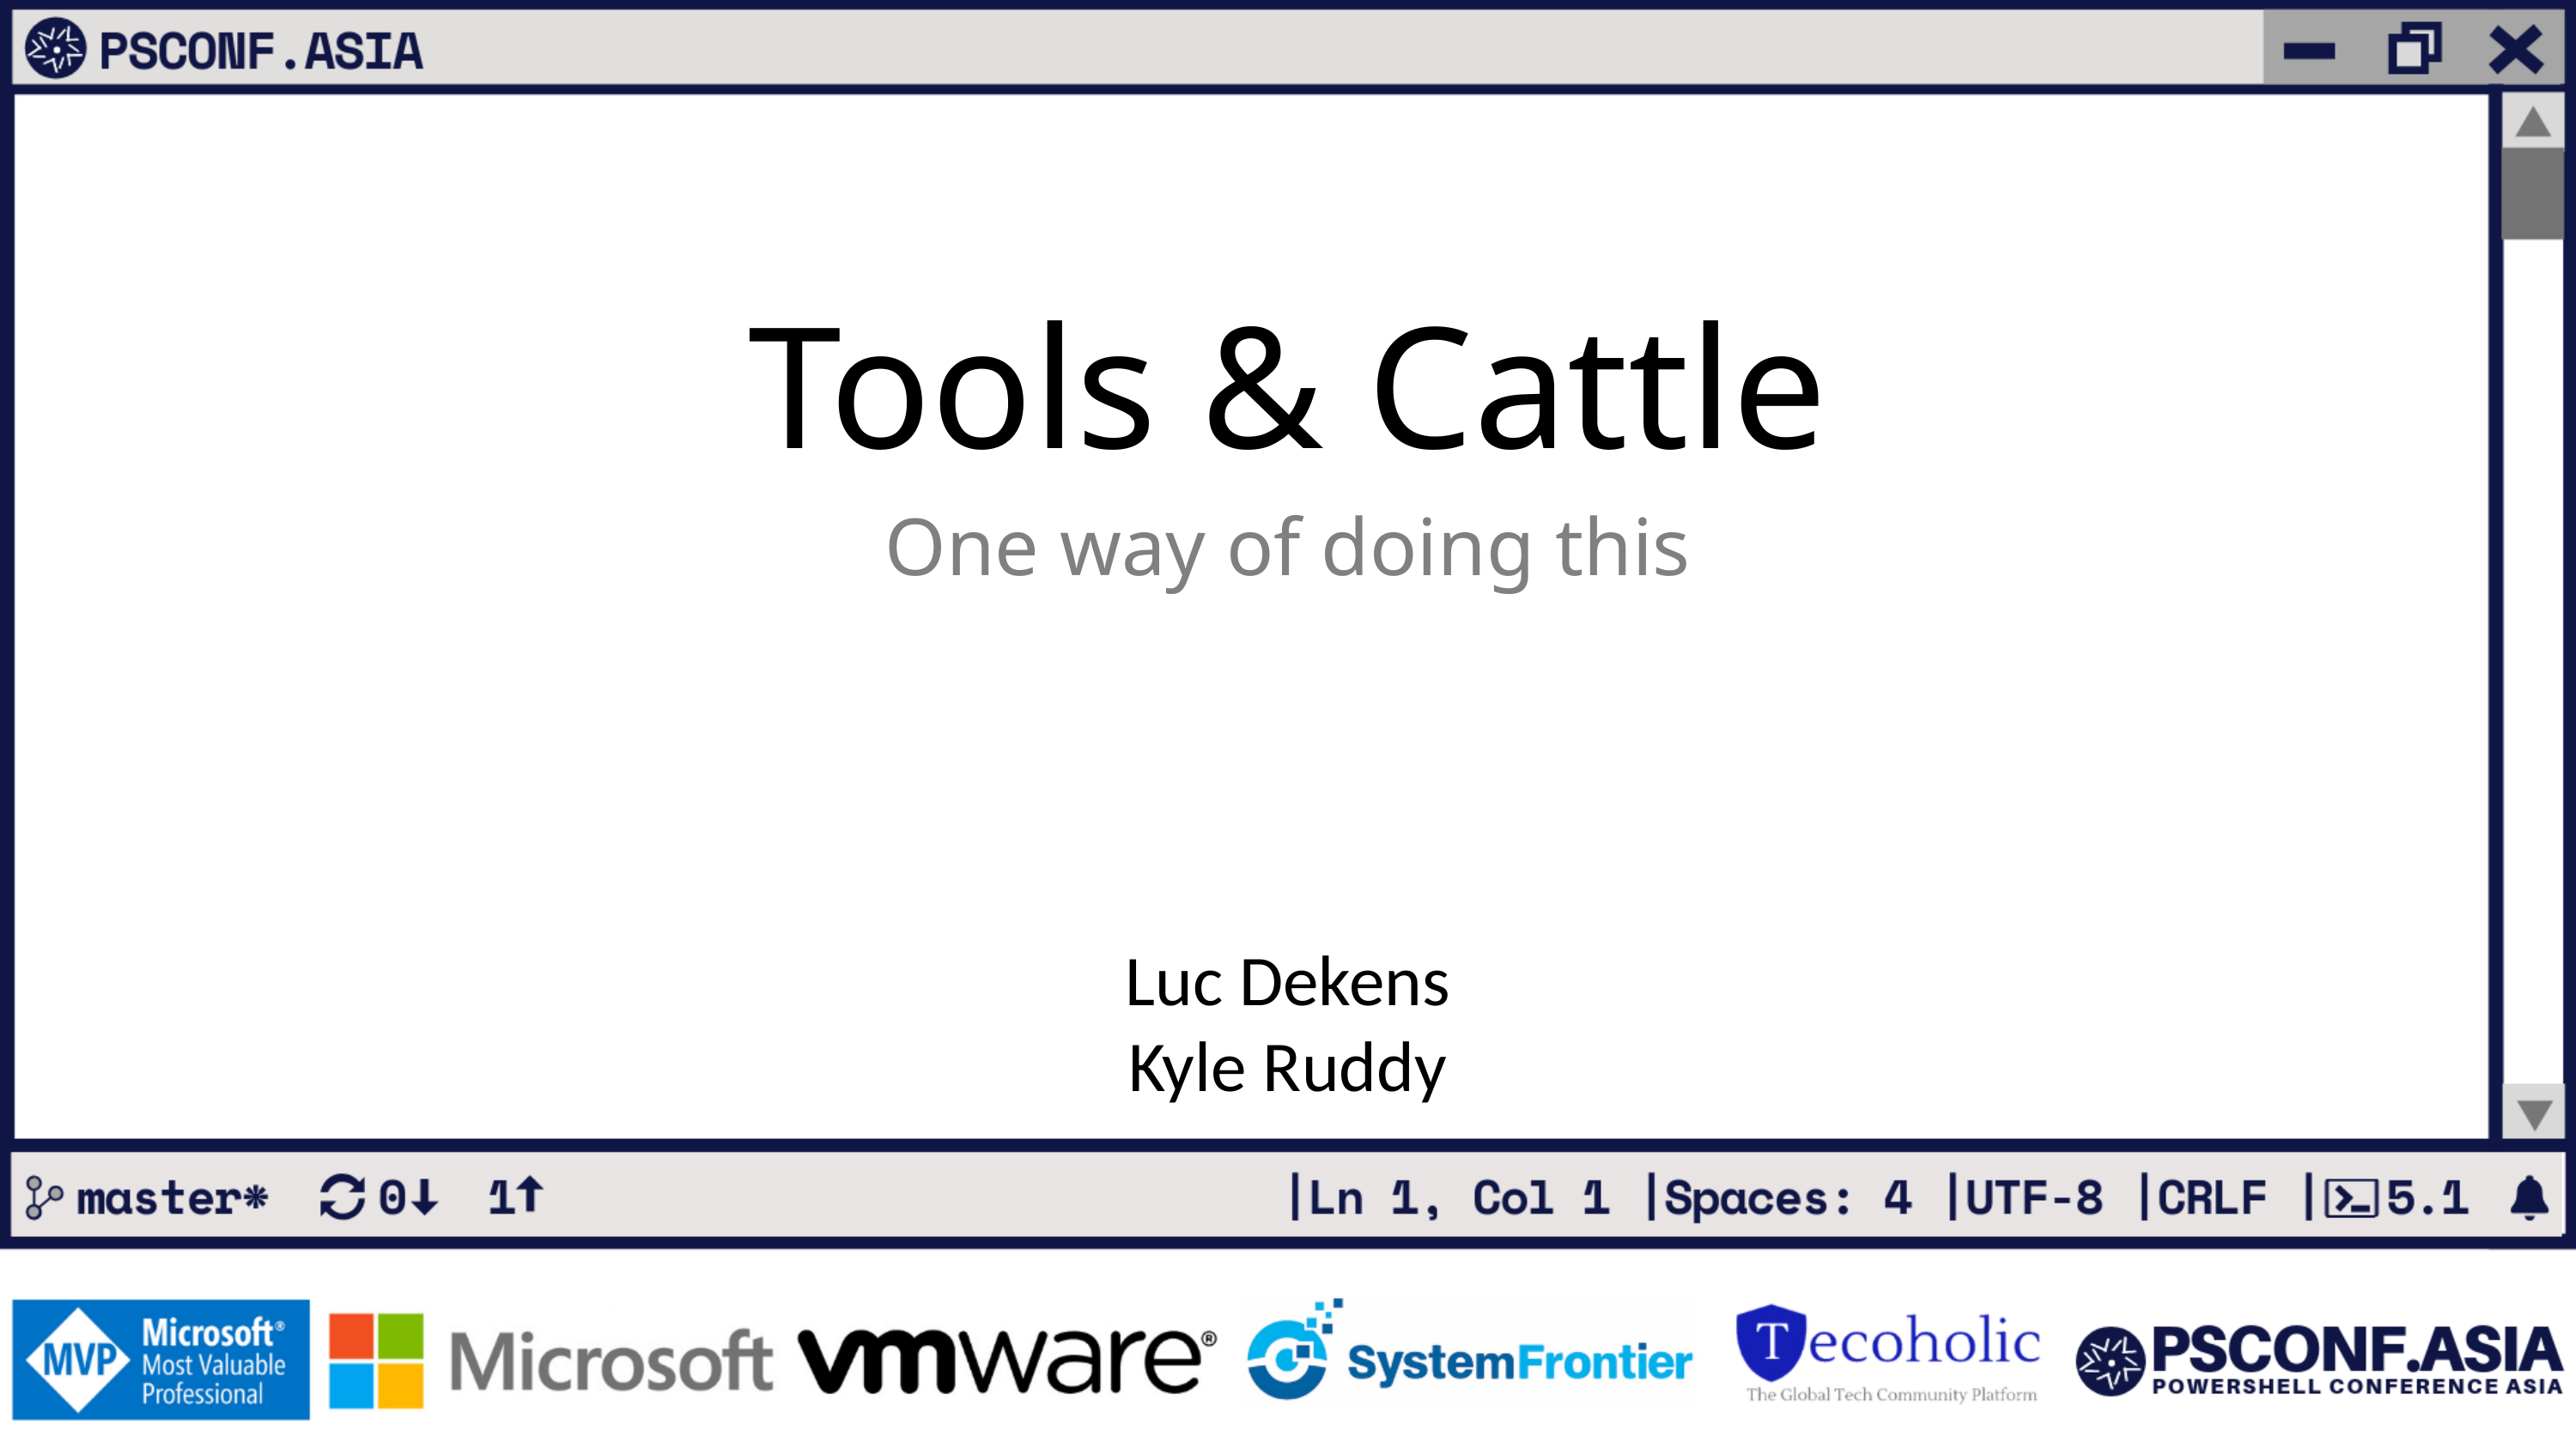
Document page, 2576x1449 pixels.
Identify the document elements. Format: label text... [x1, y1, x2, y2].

text_box Tools & Cattle [450, 273, 2125, 488]
text_box Luc Dekens Kyle Ruddy [778, 928, 1798, 1113]
text_box One way of doing this [306, 490, 2270, 597]
picture [0, 0, 2576, 1449]
